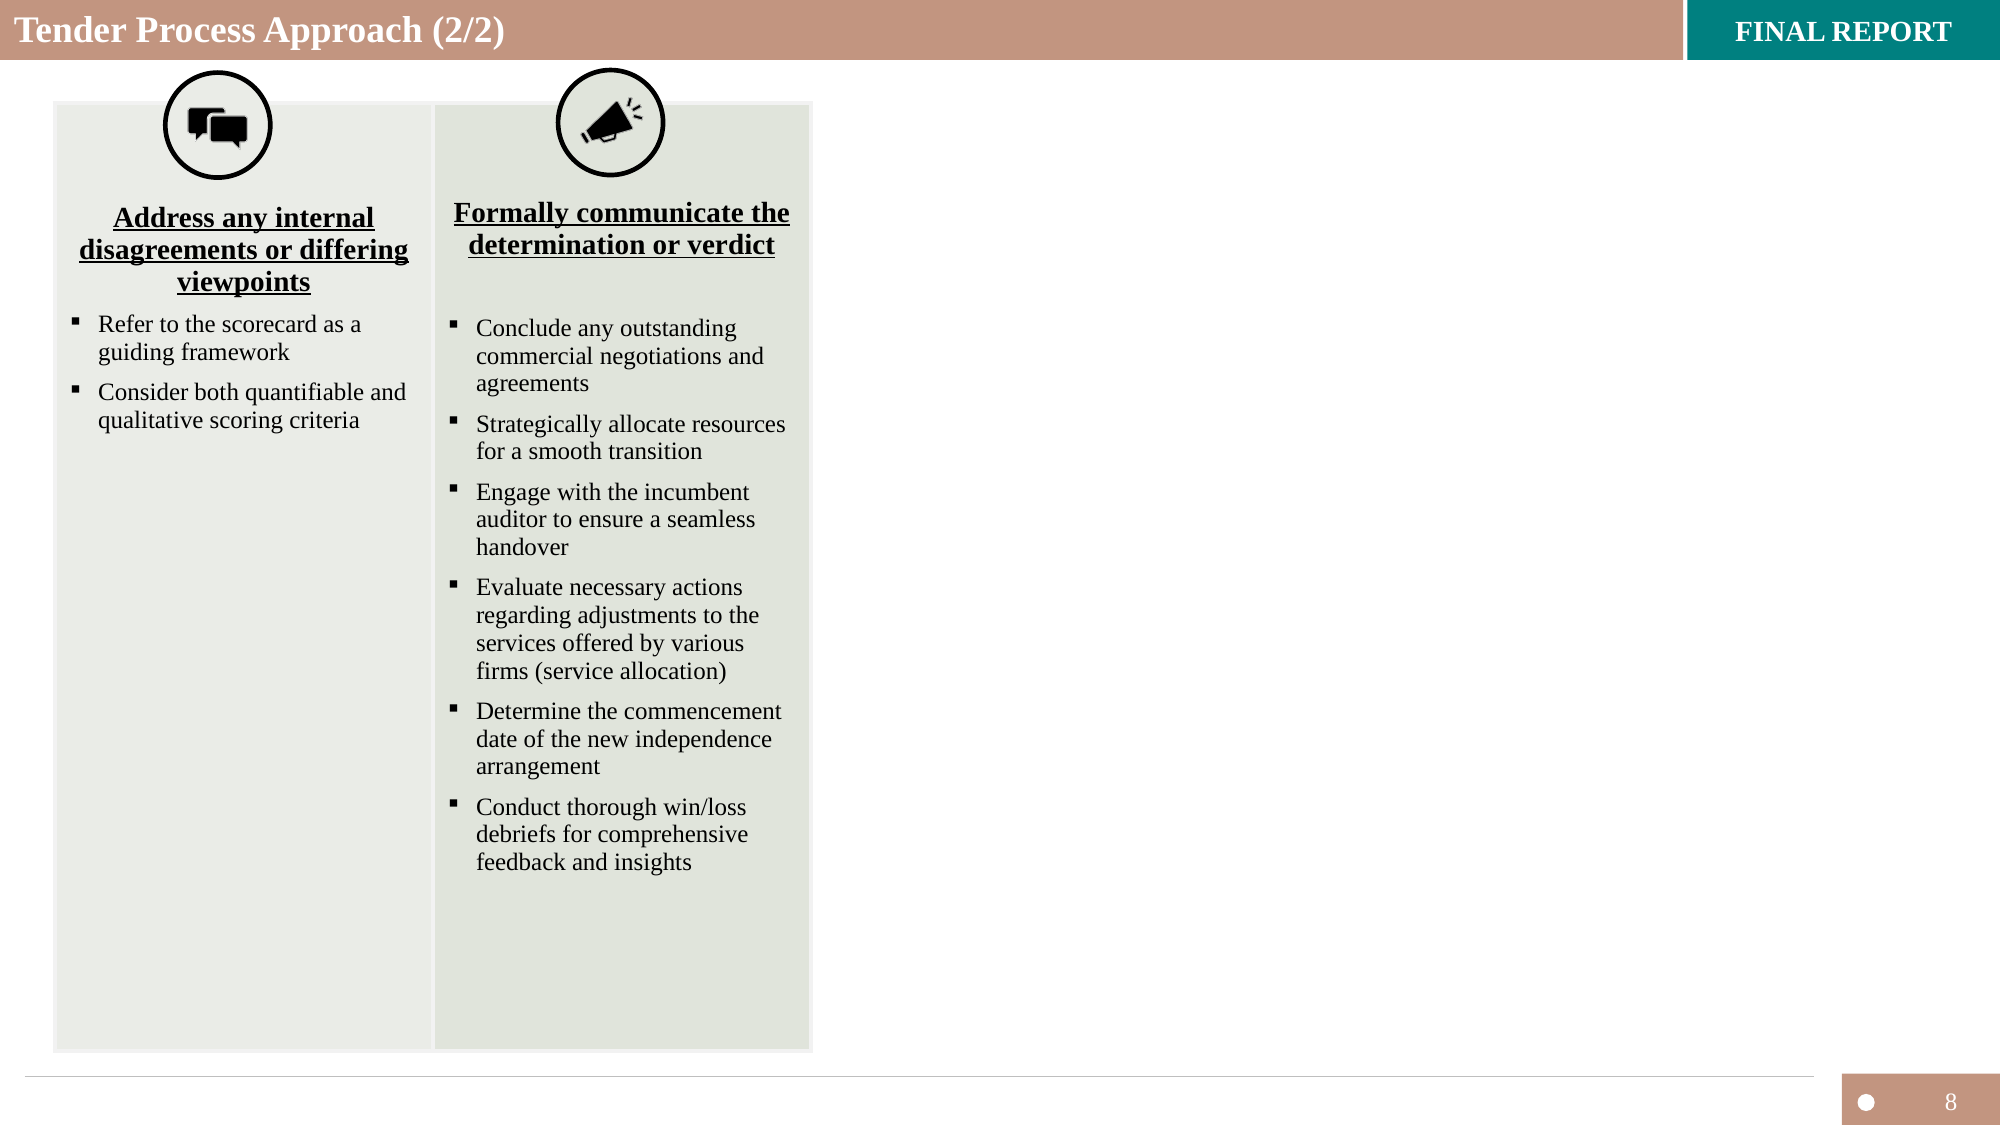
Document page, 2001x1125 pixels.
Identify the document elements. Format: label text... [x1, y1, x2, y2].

text_box [557, 84, 665, 177]
text_box [574, 69, 647, 83]
table_header Address any internal disagreements or differing viewpoints Refer to the scorecard as a guiding framework Consider both quantifiable and qualitative scoring criteria [57, 105, 431, 1049]
text_box [164, 71, 272, 179]
table_header Formally communicate the determination or verdict Conclude any outstanding commercial negotiations and agreements Strategically allocate resources for a smooth transition Engage with the incumbent auditor to ensure a seamless handover Evaluate necessary actions regarding adjustments to the services offered by various firms (service allocation) Determine the commencement date of the new independence arrangement Conduct thorough win/loss debriefs for comprehensive feedback and insights [435, 105, 809, 1049]
title Tender Process Approach (2/2) [0, 0, 1684, 60]
picture [182, 93, 253, 164]
picture [573, 83, 649, 159]
